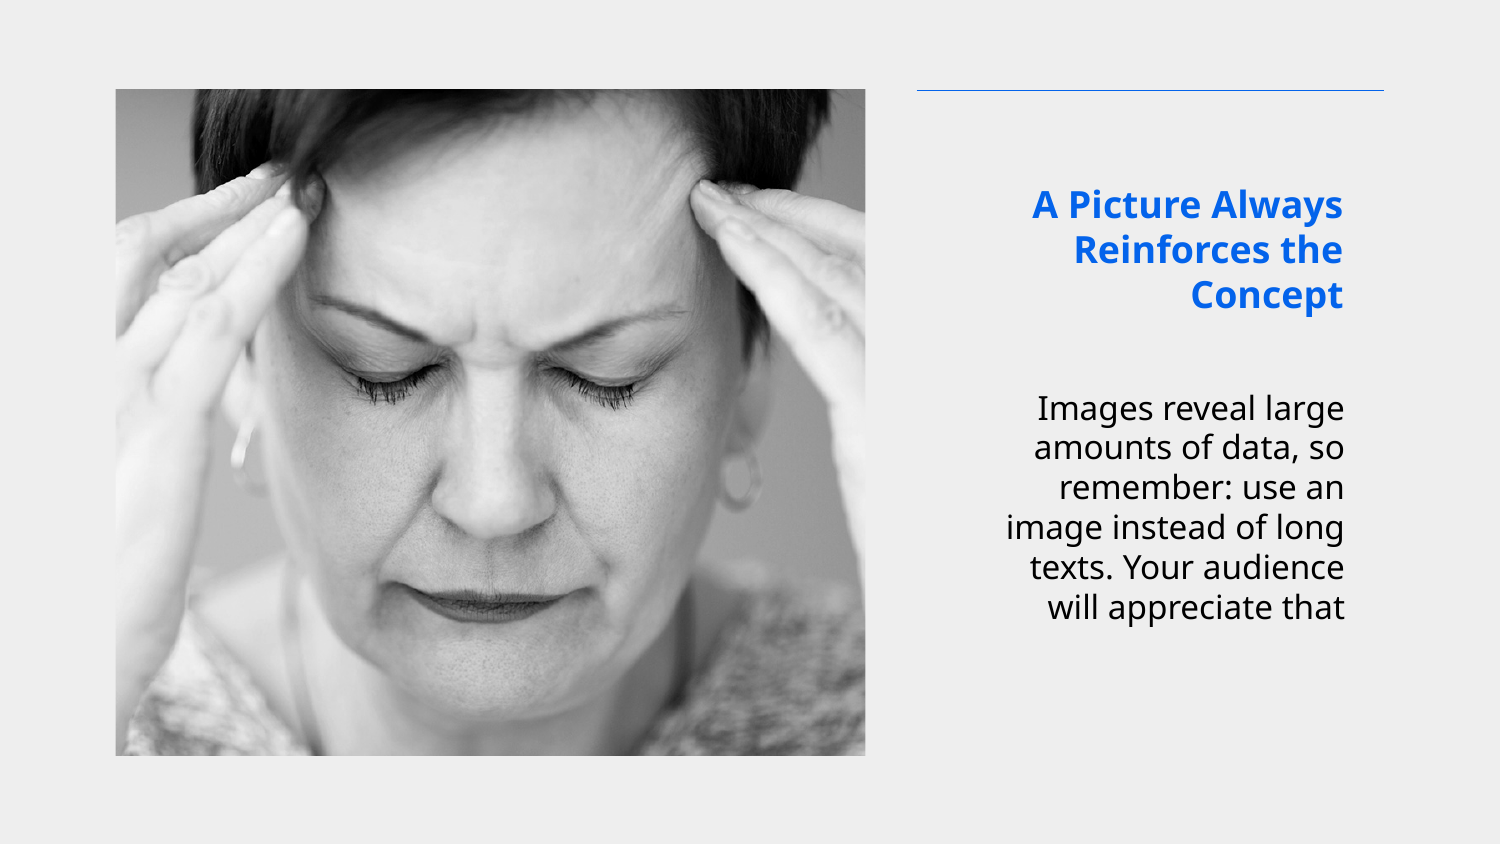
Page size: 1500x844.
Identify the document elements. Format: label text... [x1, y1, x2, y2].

picture [115, 88, 866, 756]
title A Picture Always Reinforces the Concept [914, 147, 1382, 350]
subtitle Images reveal large amounts of data, so remember: use an image instead of long texts. Your audience will appreciate that [962, 349, 1383, 652]
